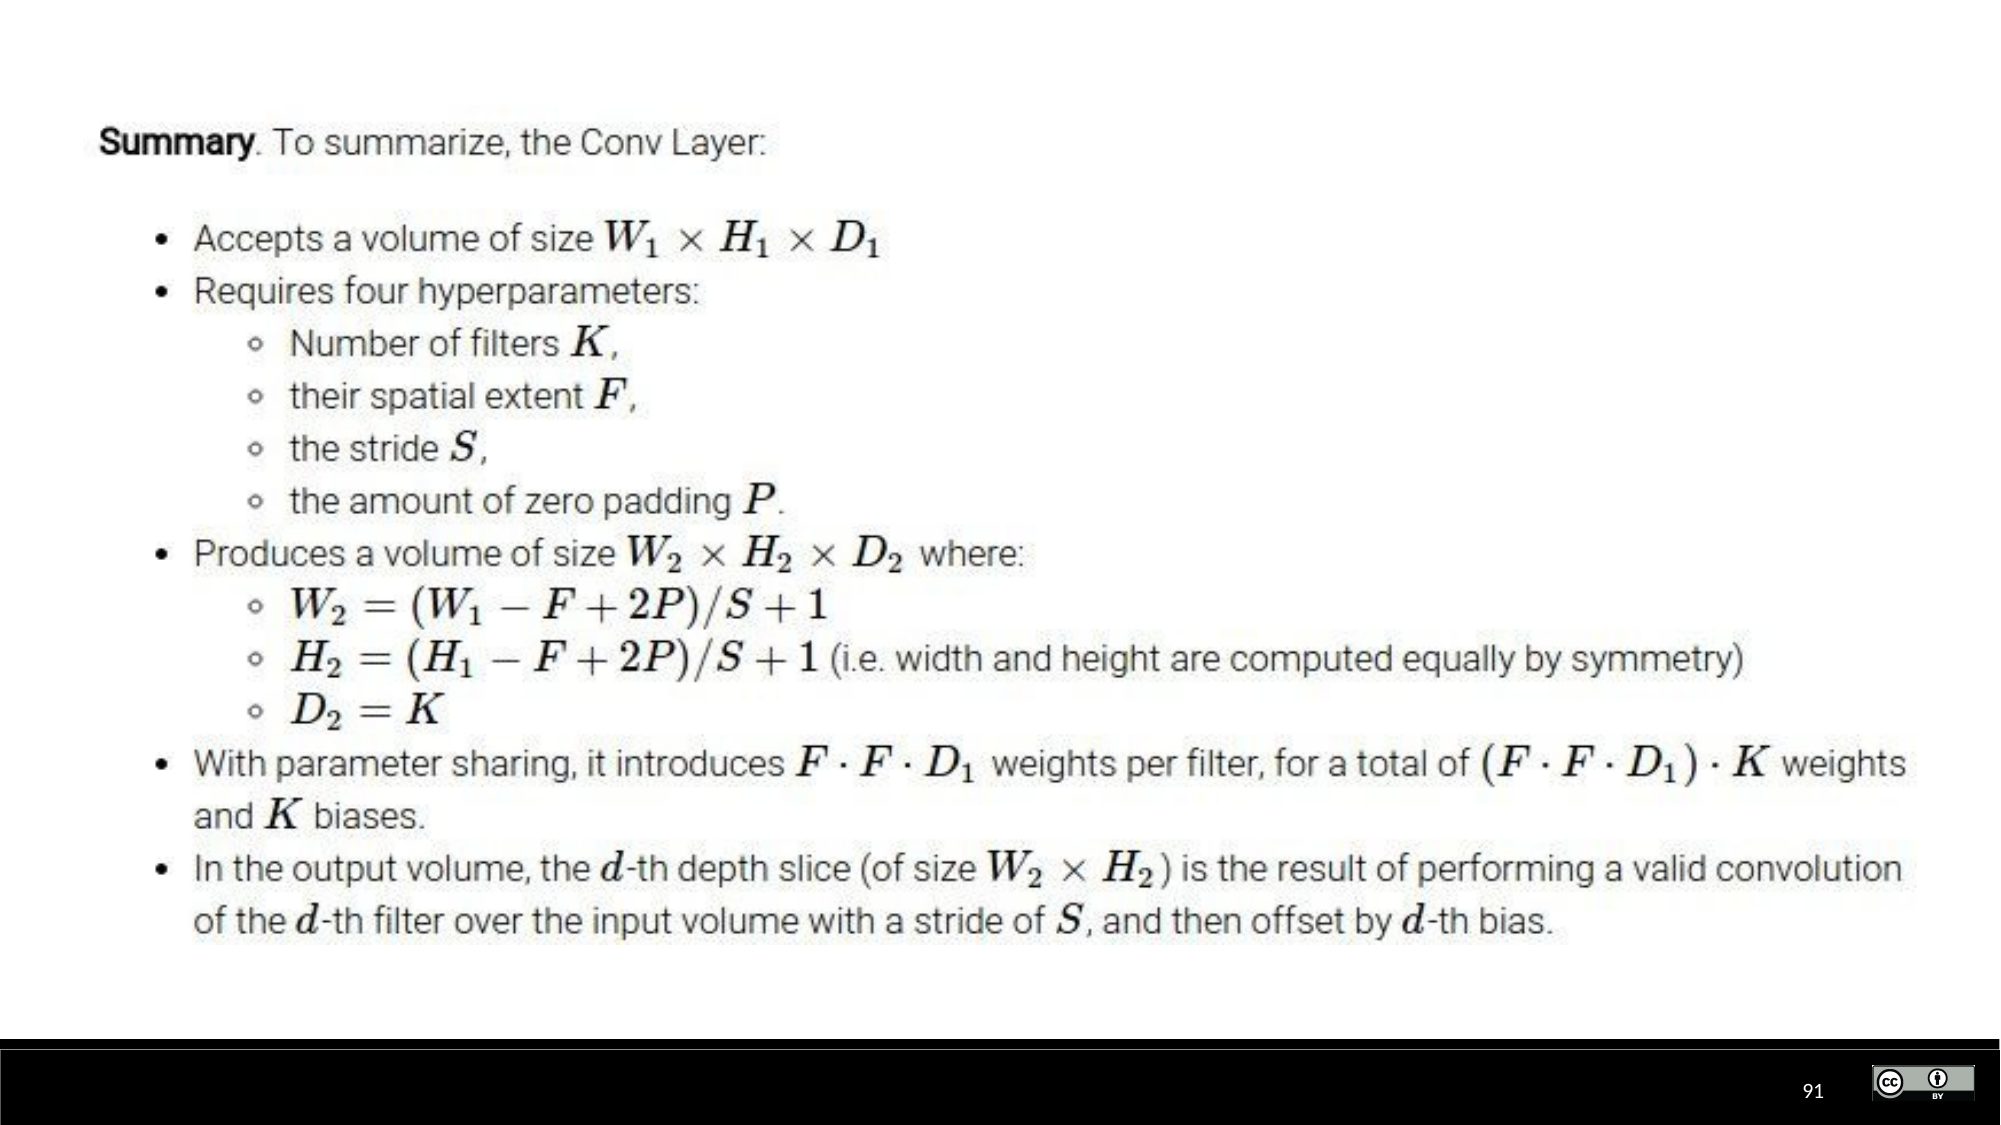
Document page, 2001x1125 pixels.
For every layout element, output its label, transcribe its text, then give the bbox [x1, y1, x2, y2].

slide_number 91 [1624, 1059, 1840, 1120]
picture [1872, 1065, 1975, 1101]
picture [83, 105, 1917, 946]
